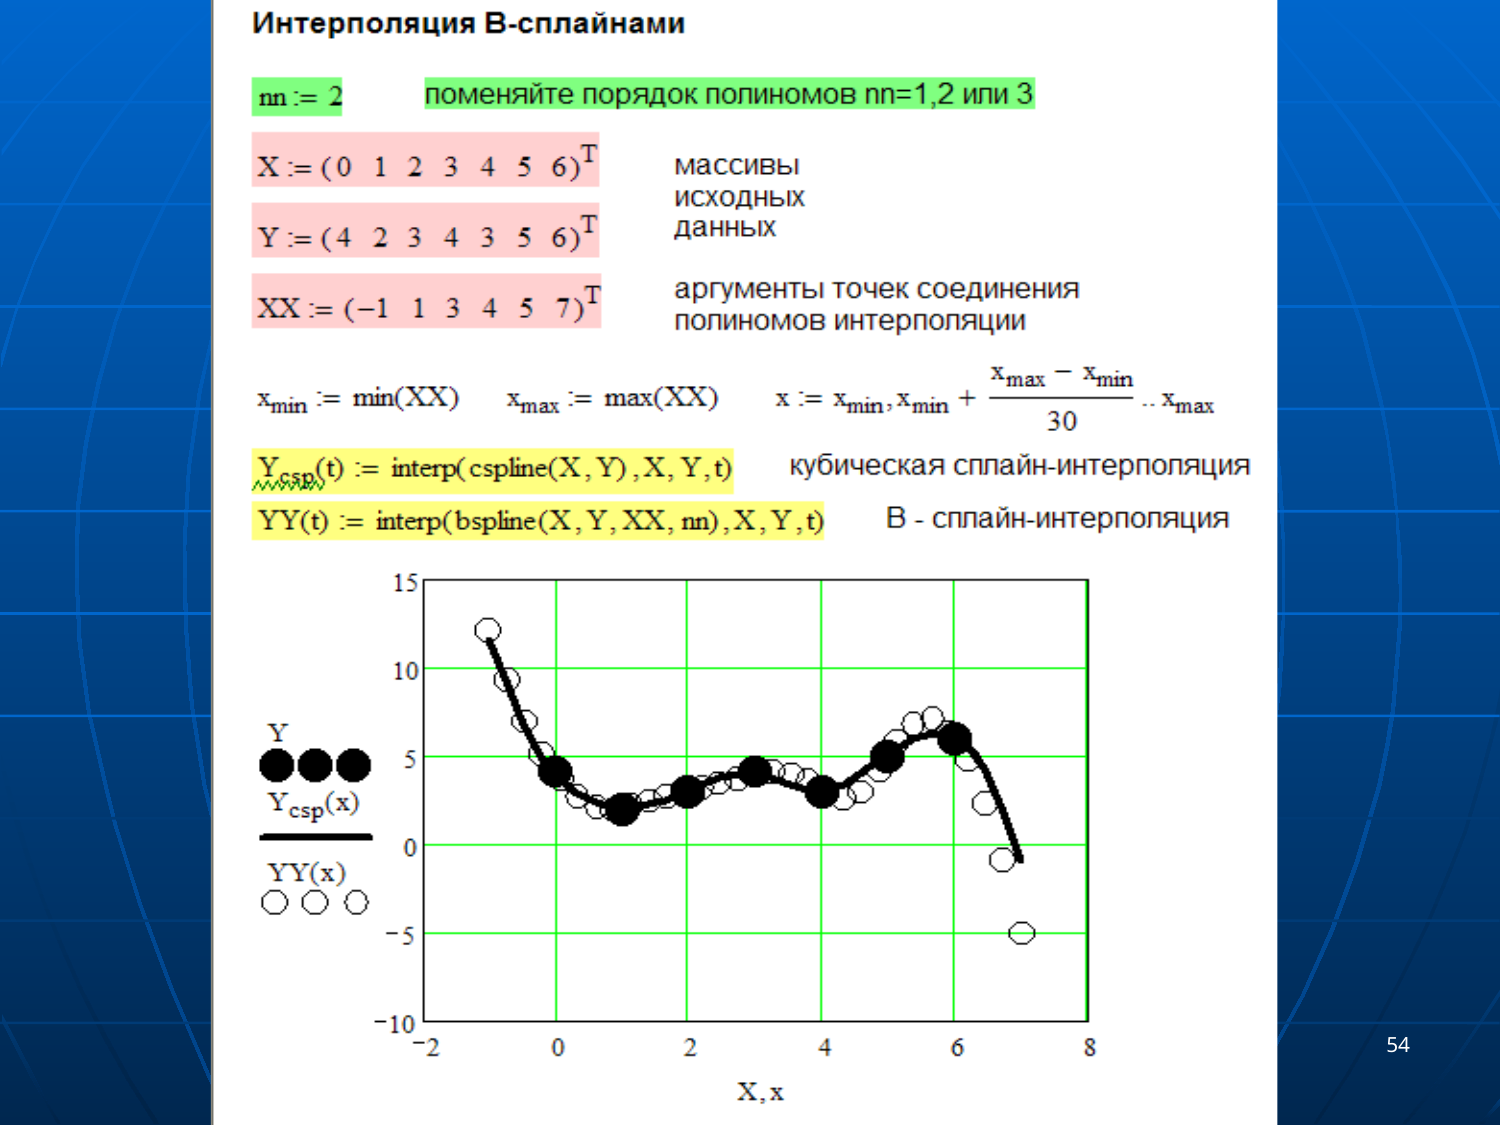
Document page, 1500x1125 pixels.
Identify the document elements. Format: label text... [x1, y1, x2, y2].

slide_number 54 [1282, 1023, 1426, 1100]
picture [210, 0, 1278, 1125]
